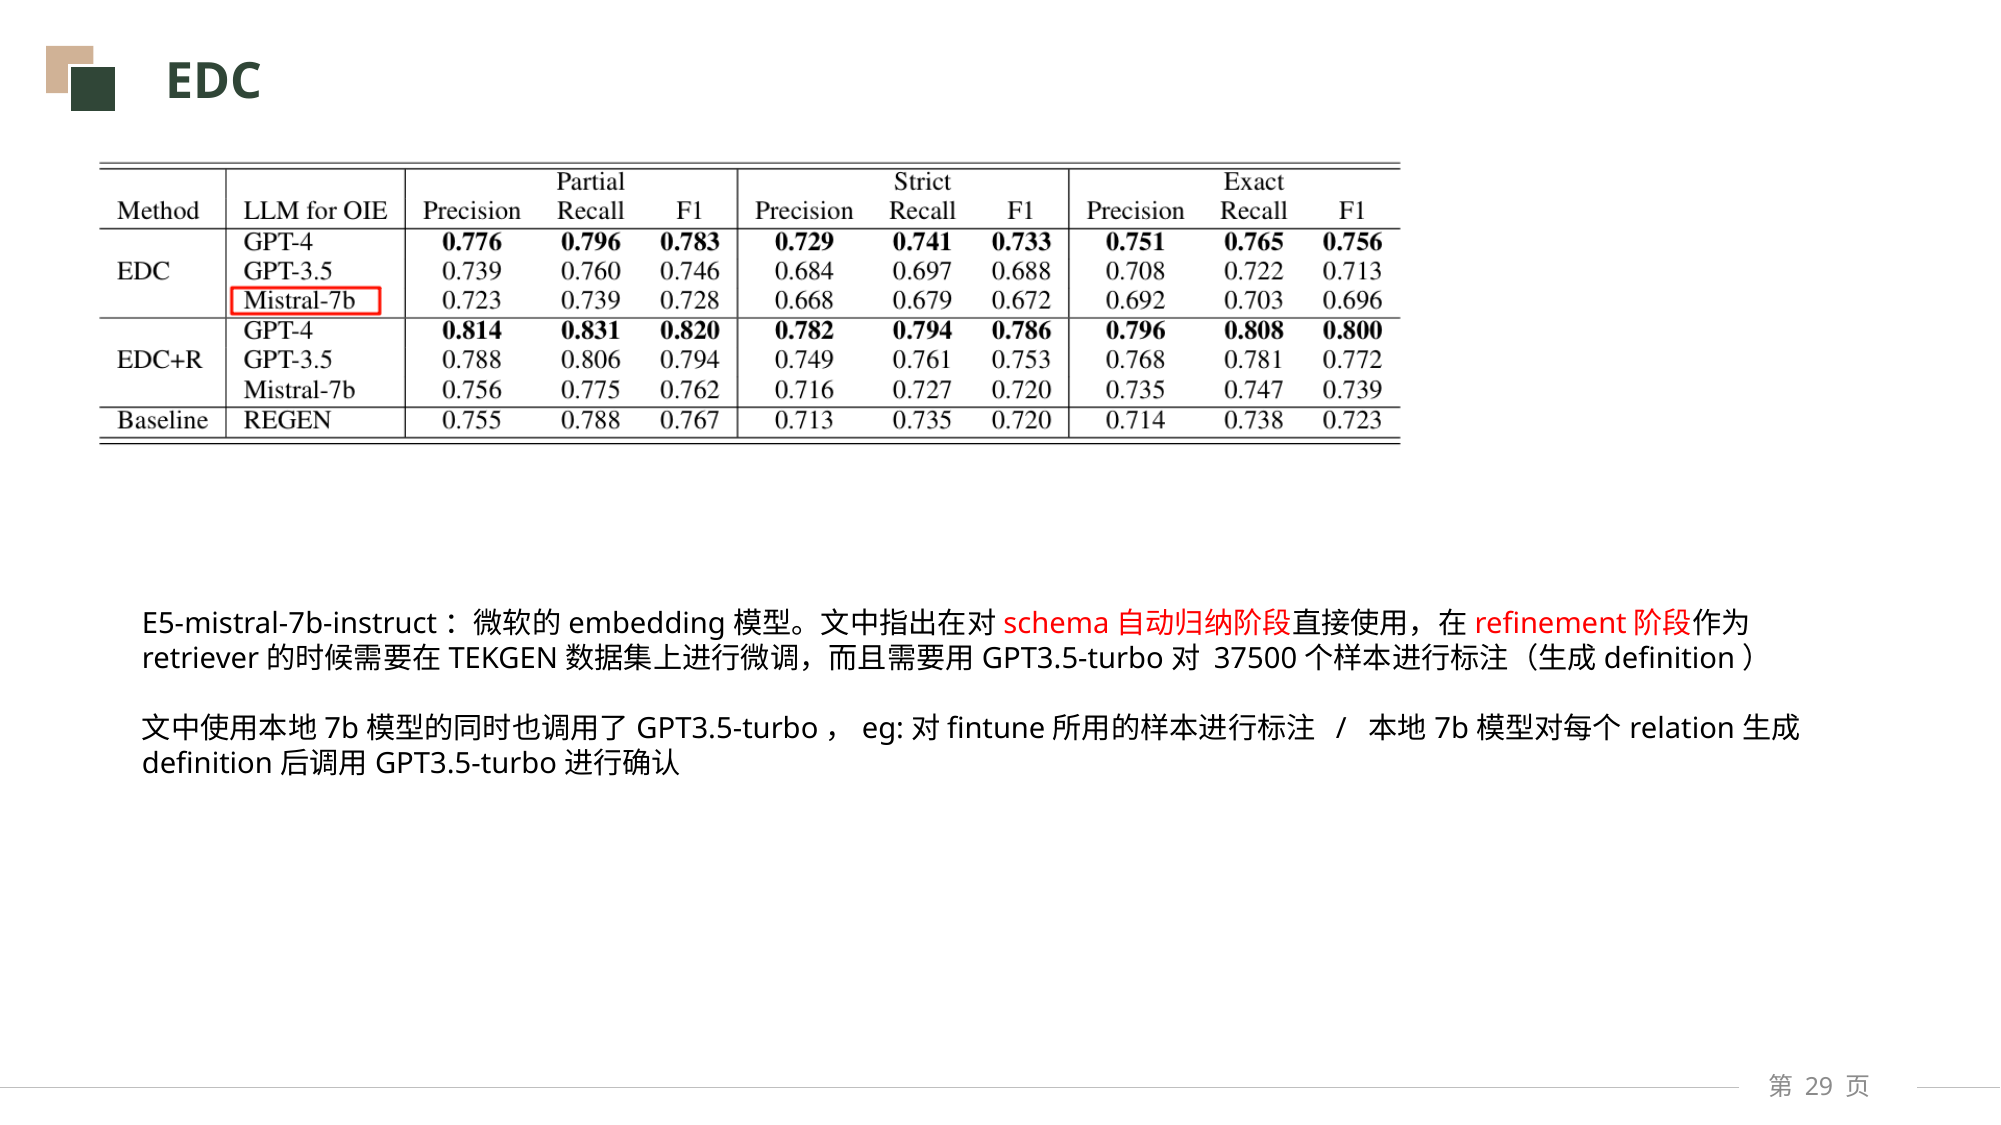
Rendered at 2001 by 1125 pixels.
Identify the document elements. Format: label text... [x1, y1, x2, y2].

text_box E5-mistral-7b-instruct：微软的embedding模型。文中指出在对schema自动归纳阶段直接使用，在refinement阶段作为retriever的时候需要在TEKGEN数据集上进行微调，而且需要用GPT3.5-turbo对 37500个样本进行标注（生成definition） 文中使用本地7b模型的同时也调用了GPT3.5-turbo，eg:对fintune所用的样本进行标注 / 本地7b模型对每个relation生成definition后调用GPT3.5-turbo进行确认 [127, 562, 1852, 822]
slide_number 第 页 [1739, 1057, 1900, 1118]
list EDC [150, 47, 1212, 132]
picture [67, 145, 1435, 492]
